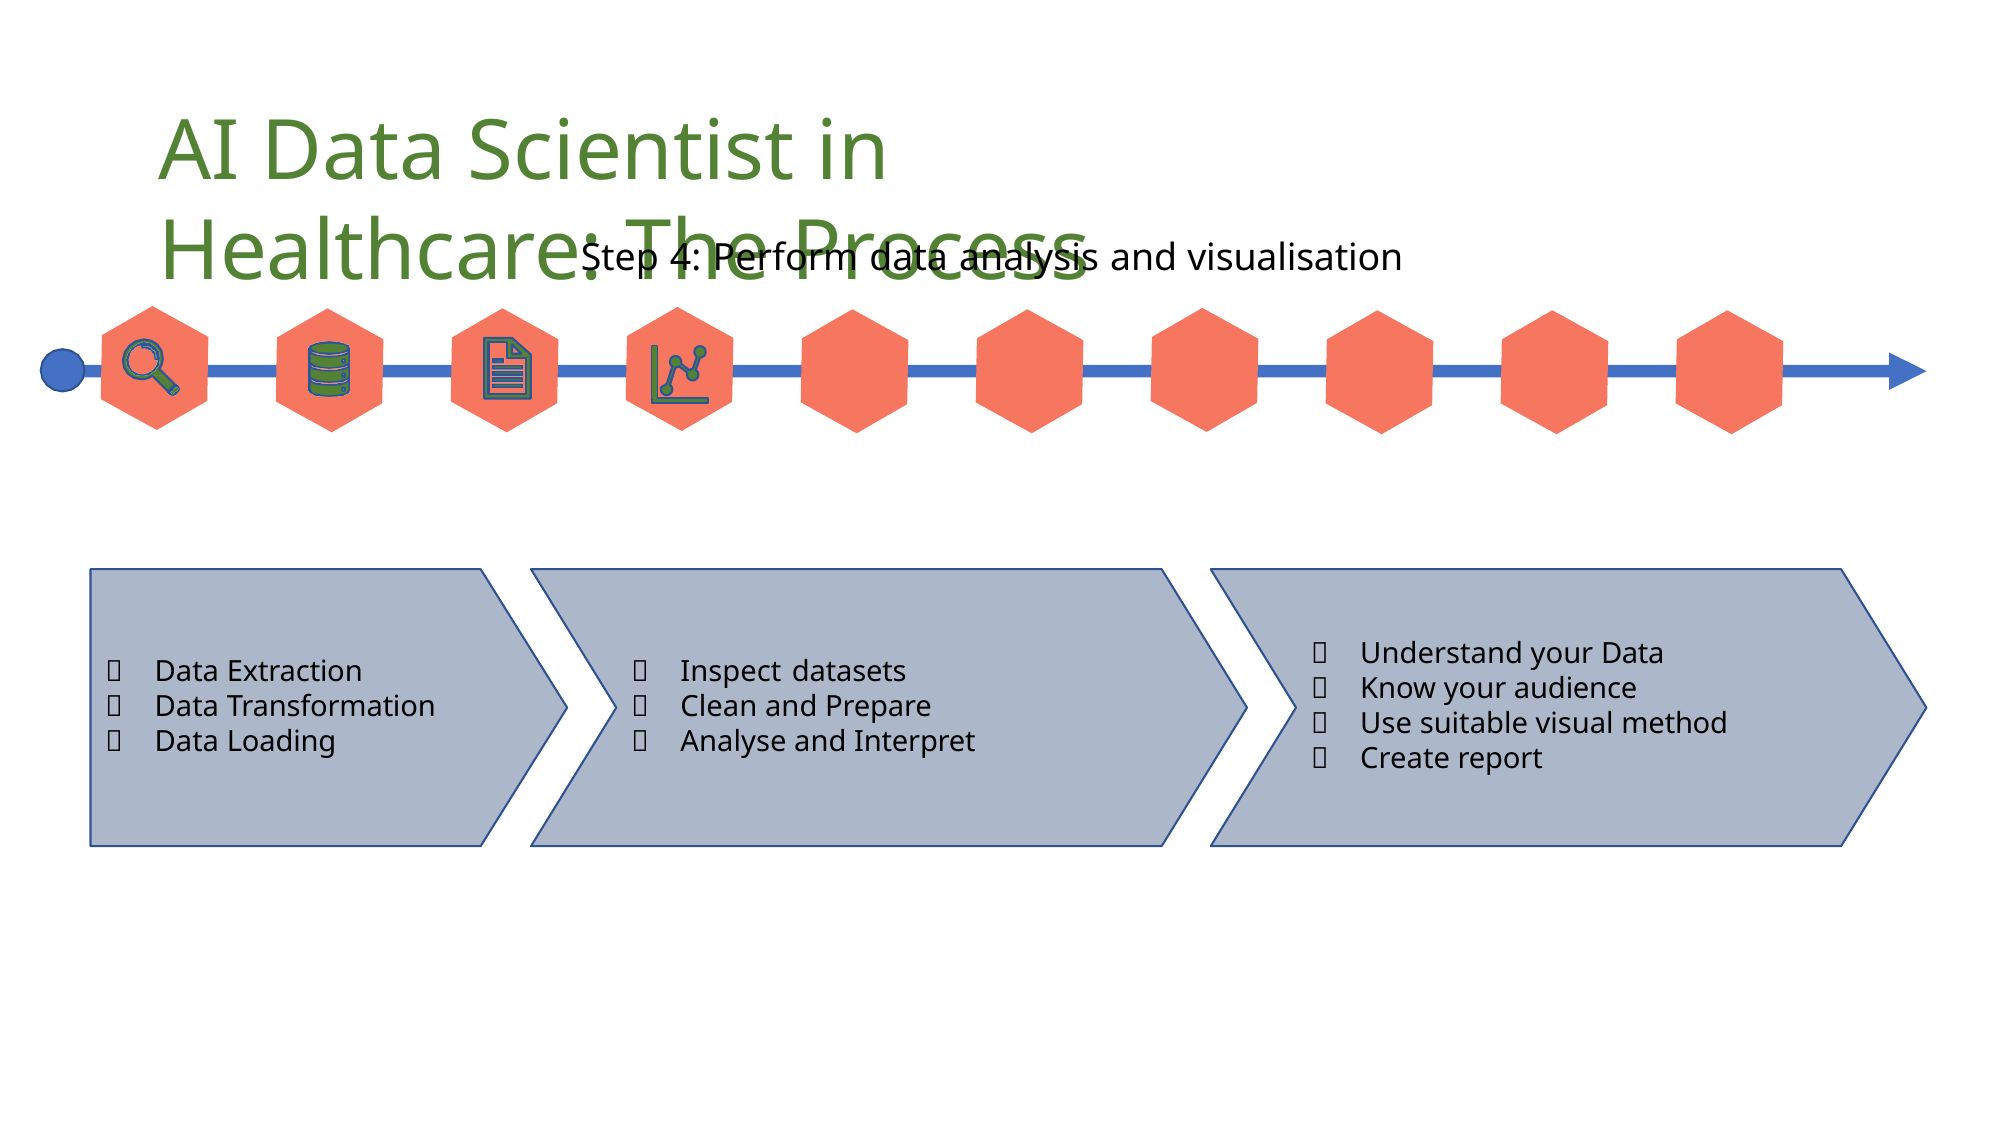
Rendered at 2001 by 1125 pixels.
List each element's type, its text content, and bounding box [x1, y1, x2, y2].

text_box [39, 305, 1927, 435]
text_box Step 4: Perform data analysis and visualisation [578, 230, 1439, 278]
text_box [529, 567, 1208, 848]
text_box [1209, 567, 1928, 848]
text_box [89, 567, 528, 848]
title AI Data Scientist in Healthcare: The Process [156, 93, 1182, 296]
